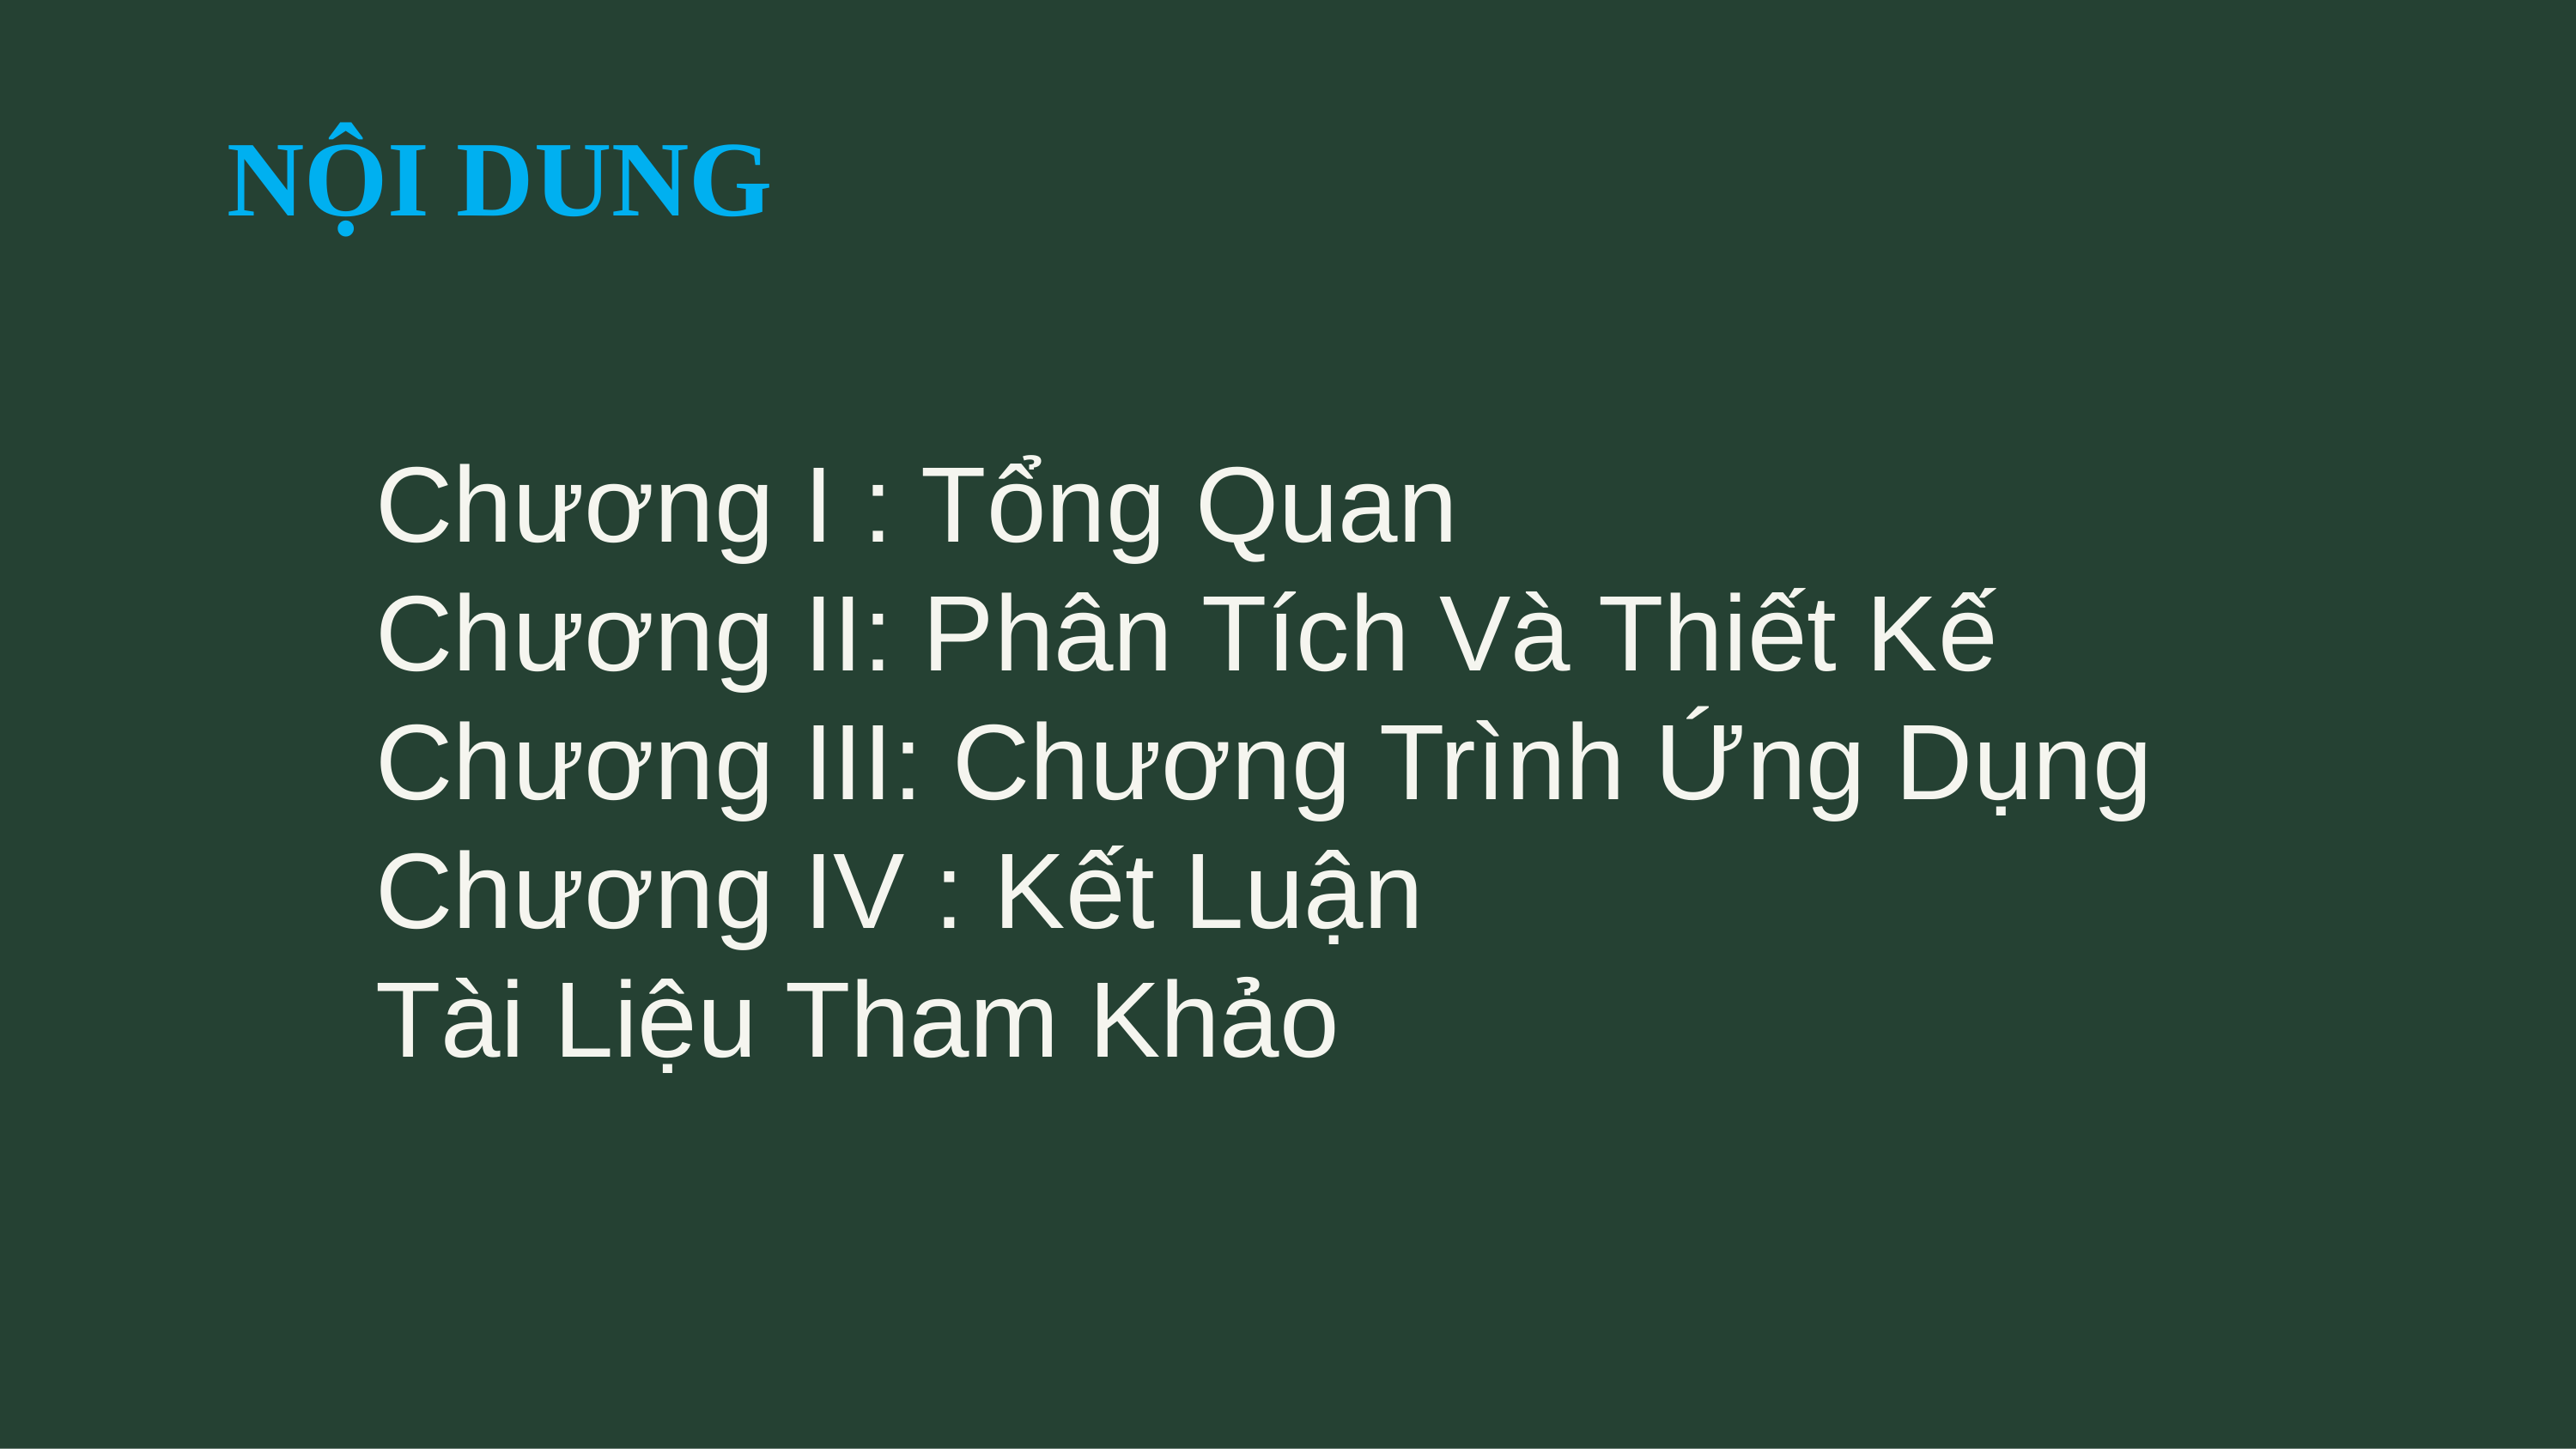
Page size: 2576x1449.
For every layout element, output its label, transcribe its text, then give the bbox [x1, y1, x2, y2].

text_box NỘI DUNG [214, 101, 2533, 244]
title Chương I : Tổng Quan Chương II: Phân Tích Và Thiết Kế Chương III: Chương Trình Ứng Dụng Chương IV : Kết Luận Tài Liệu Tham Khảo [375, 434, 2415, 1085]
